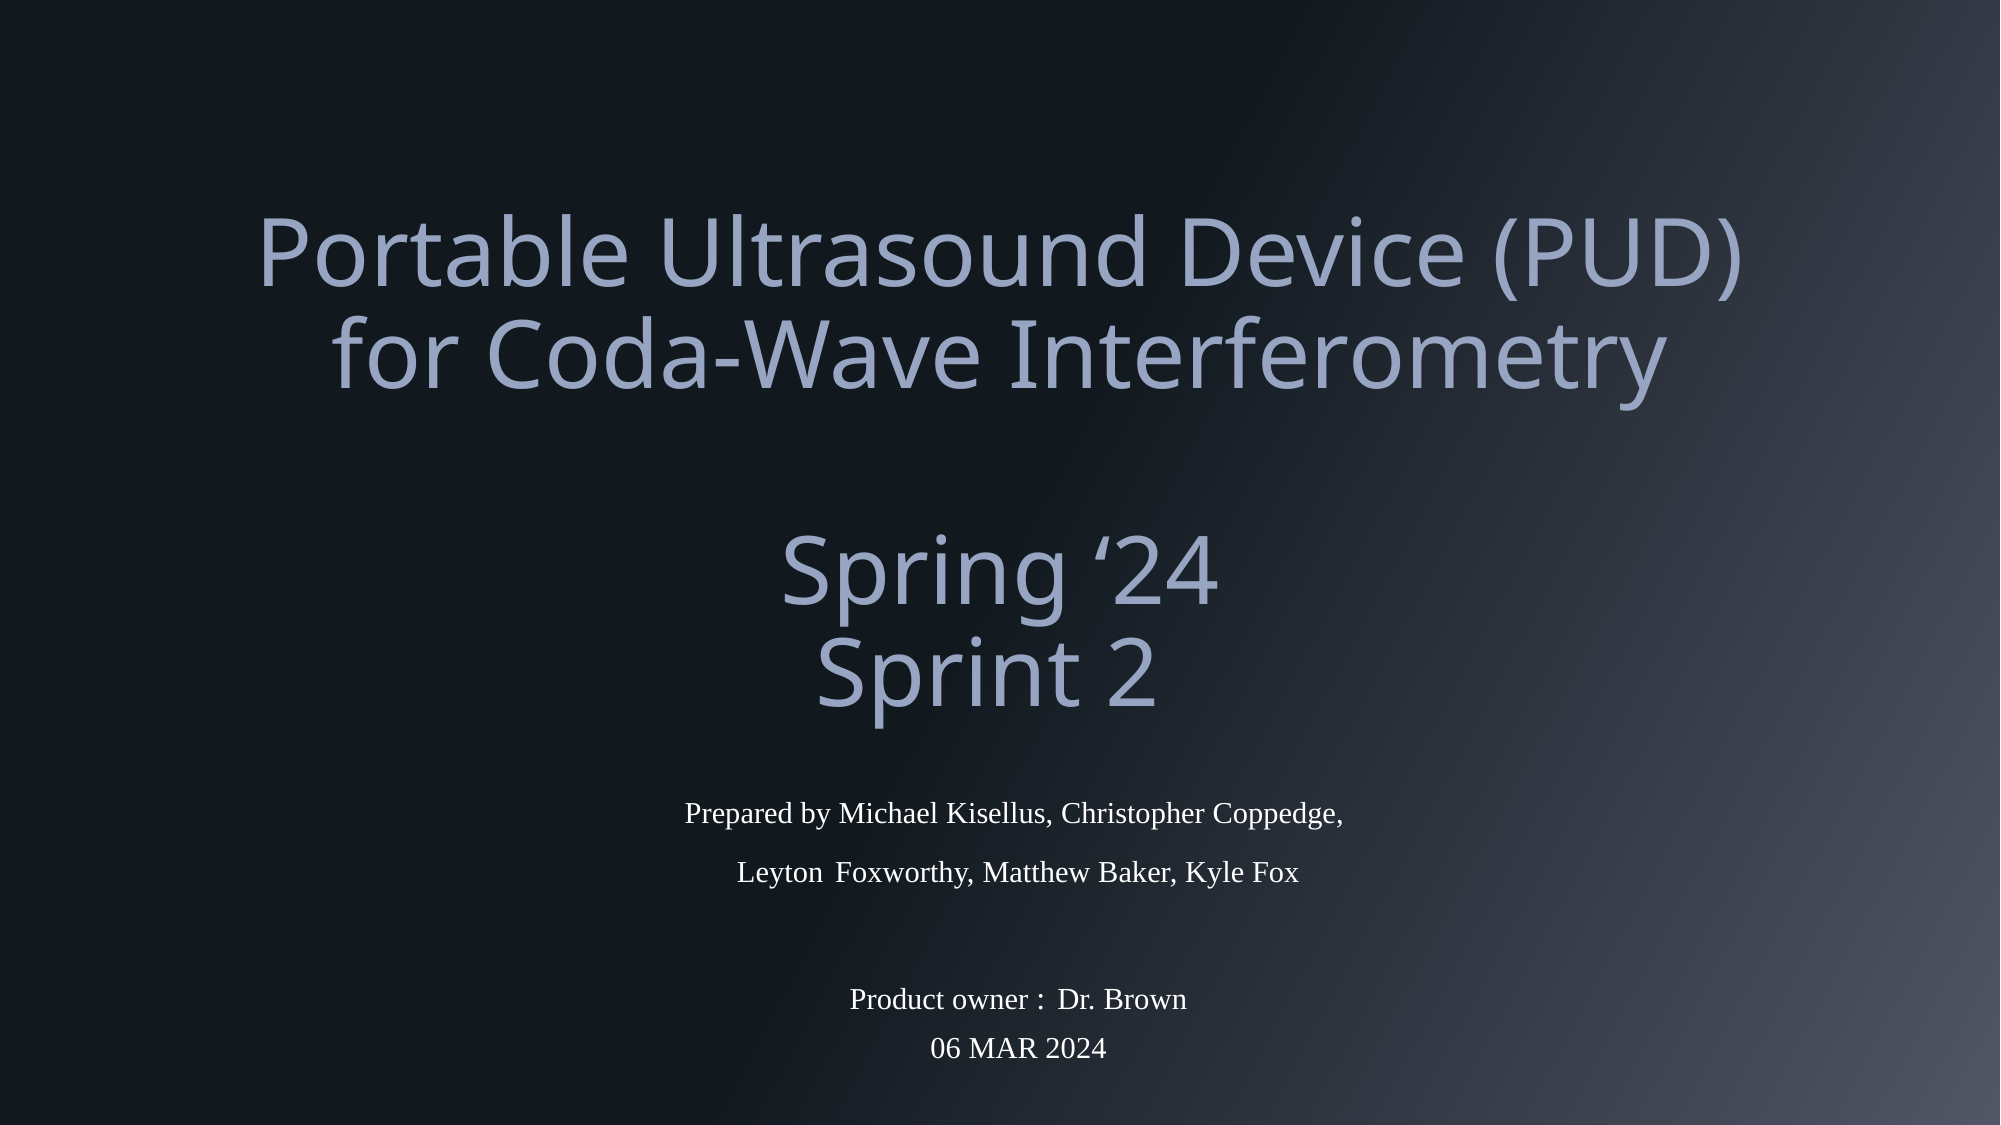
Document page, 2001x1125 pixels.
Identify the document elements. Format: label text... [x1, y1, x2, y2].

title Portable Ultrasound Device (PUD) for Coda-Wave Interferometry Spring ‘24 Sprint 2 [249, 184, 1750, 727]
subtitle Prepared by Michael Kisellus, Christopher Coppedge, Leyton Foxworthy, Matthew Baker, Kyle Fox Product owner : Dr. Brown 06 MAR 2024 [249, 796, 1750, 1069]
